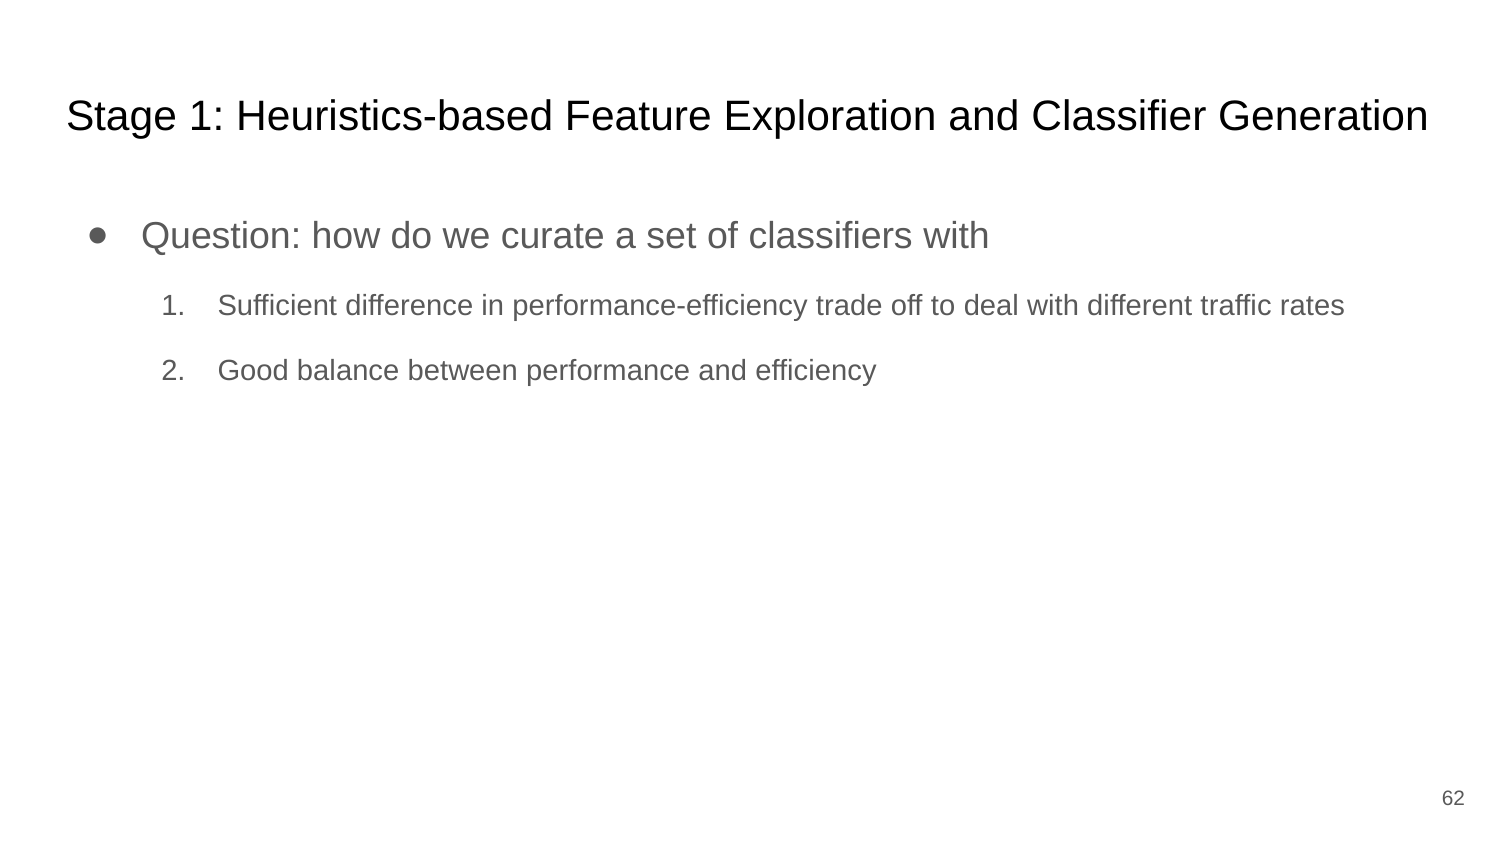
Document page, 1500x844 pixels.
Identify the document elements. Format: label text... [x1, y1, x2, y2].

title Stage 1: Heuristics-based Feature Exploration and Classifier Generation [51, 72, 1449, 167]
slide_number 62 [1389, 764, 1480, 830]
list Question: how do we curate a set of classifiers with Sufficient difference in performance-efficiency trade off to deal with different traffic rates Good balance between performance and efficiency [51, 189, 1449, 750]
